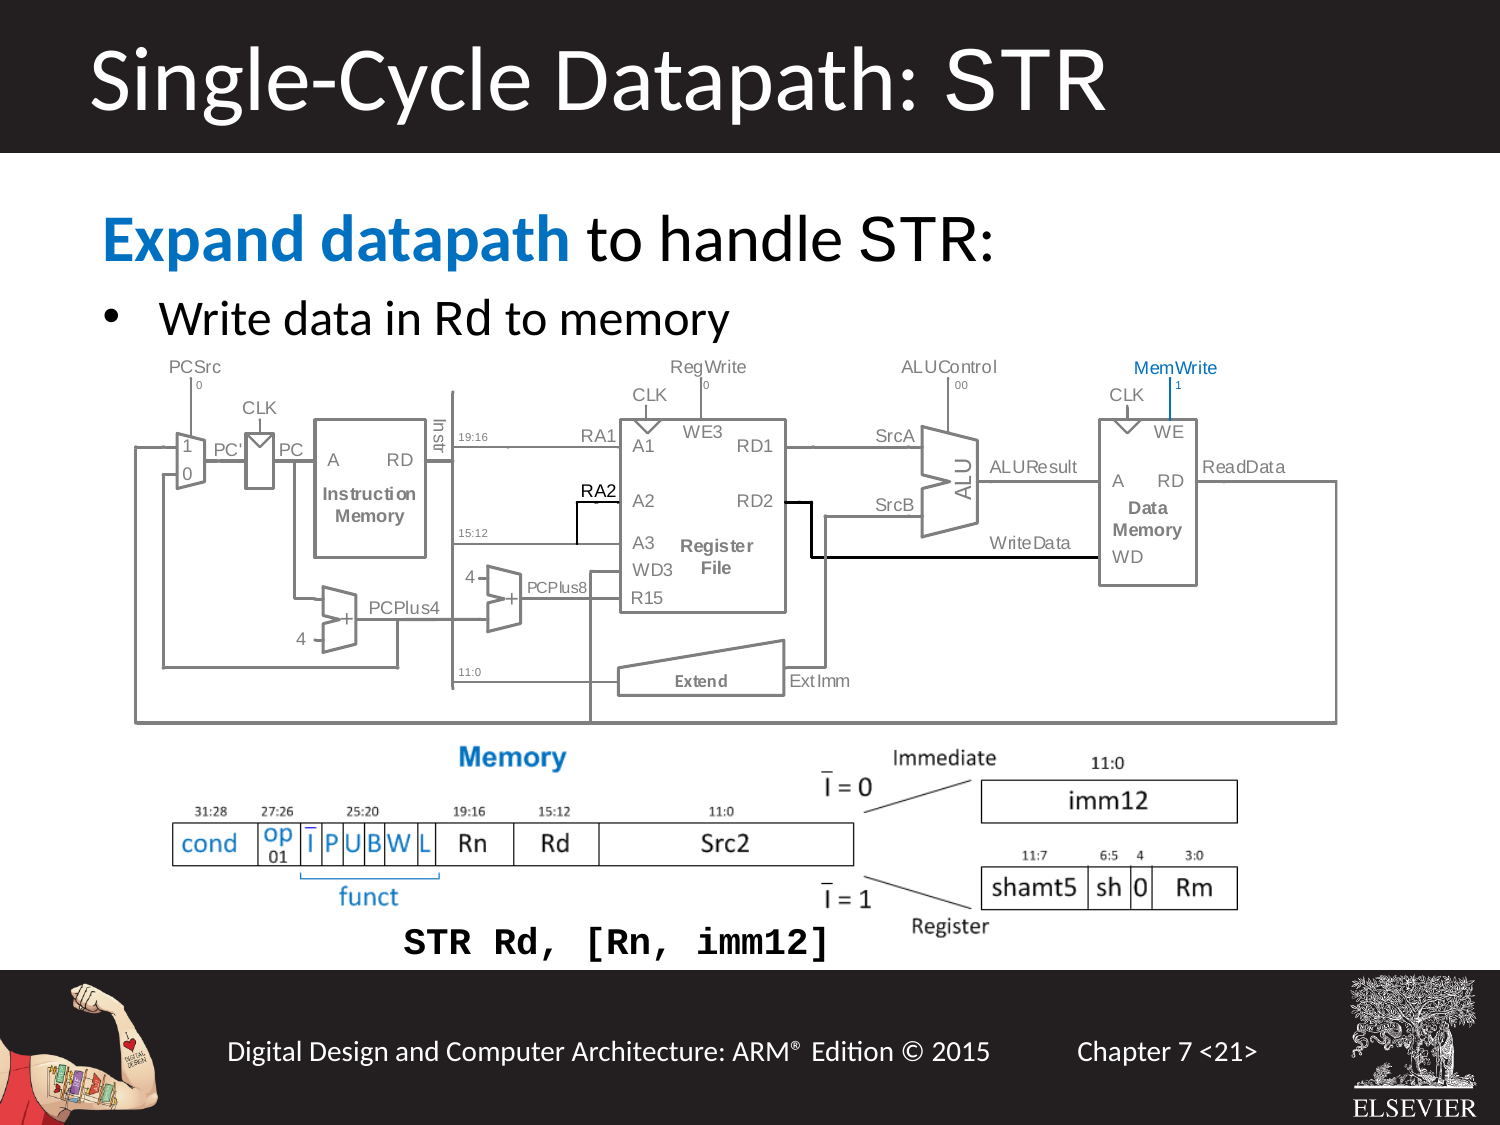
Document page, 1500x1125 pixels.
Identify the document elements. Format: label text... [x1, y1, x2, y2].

text_box STR Rd, [Rn, imm12] [388, 948, 847, 971]
picture [0, 979, 163, 1125]
picture [1350, 974, 1477, 1117]
picture [170, 737, 1238, 941]
list Expand datapath to handle STR: Write data in Rd to memory [87, 187, 1350, 1000]
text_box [130, 327, 1338, 726]
text_box Single-Cycle Datapath: STR [75, 11, 1500, 136]
